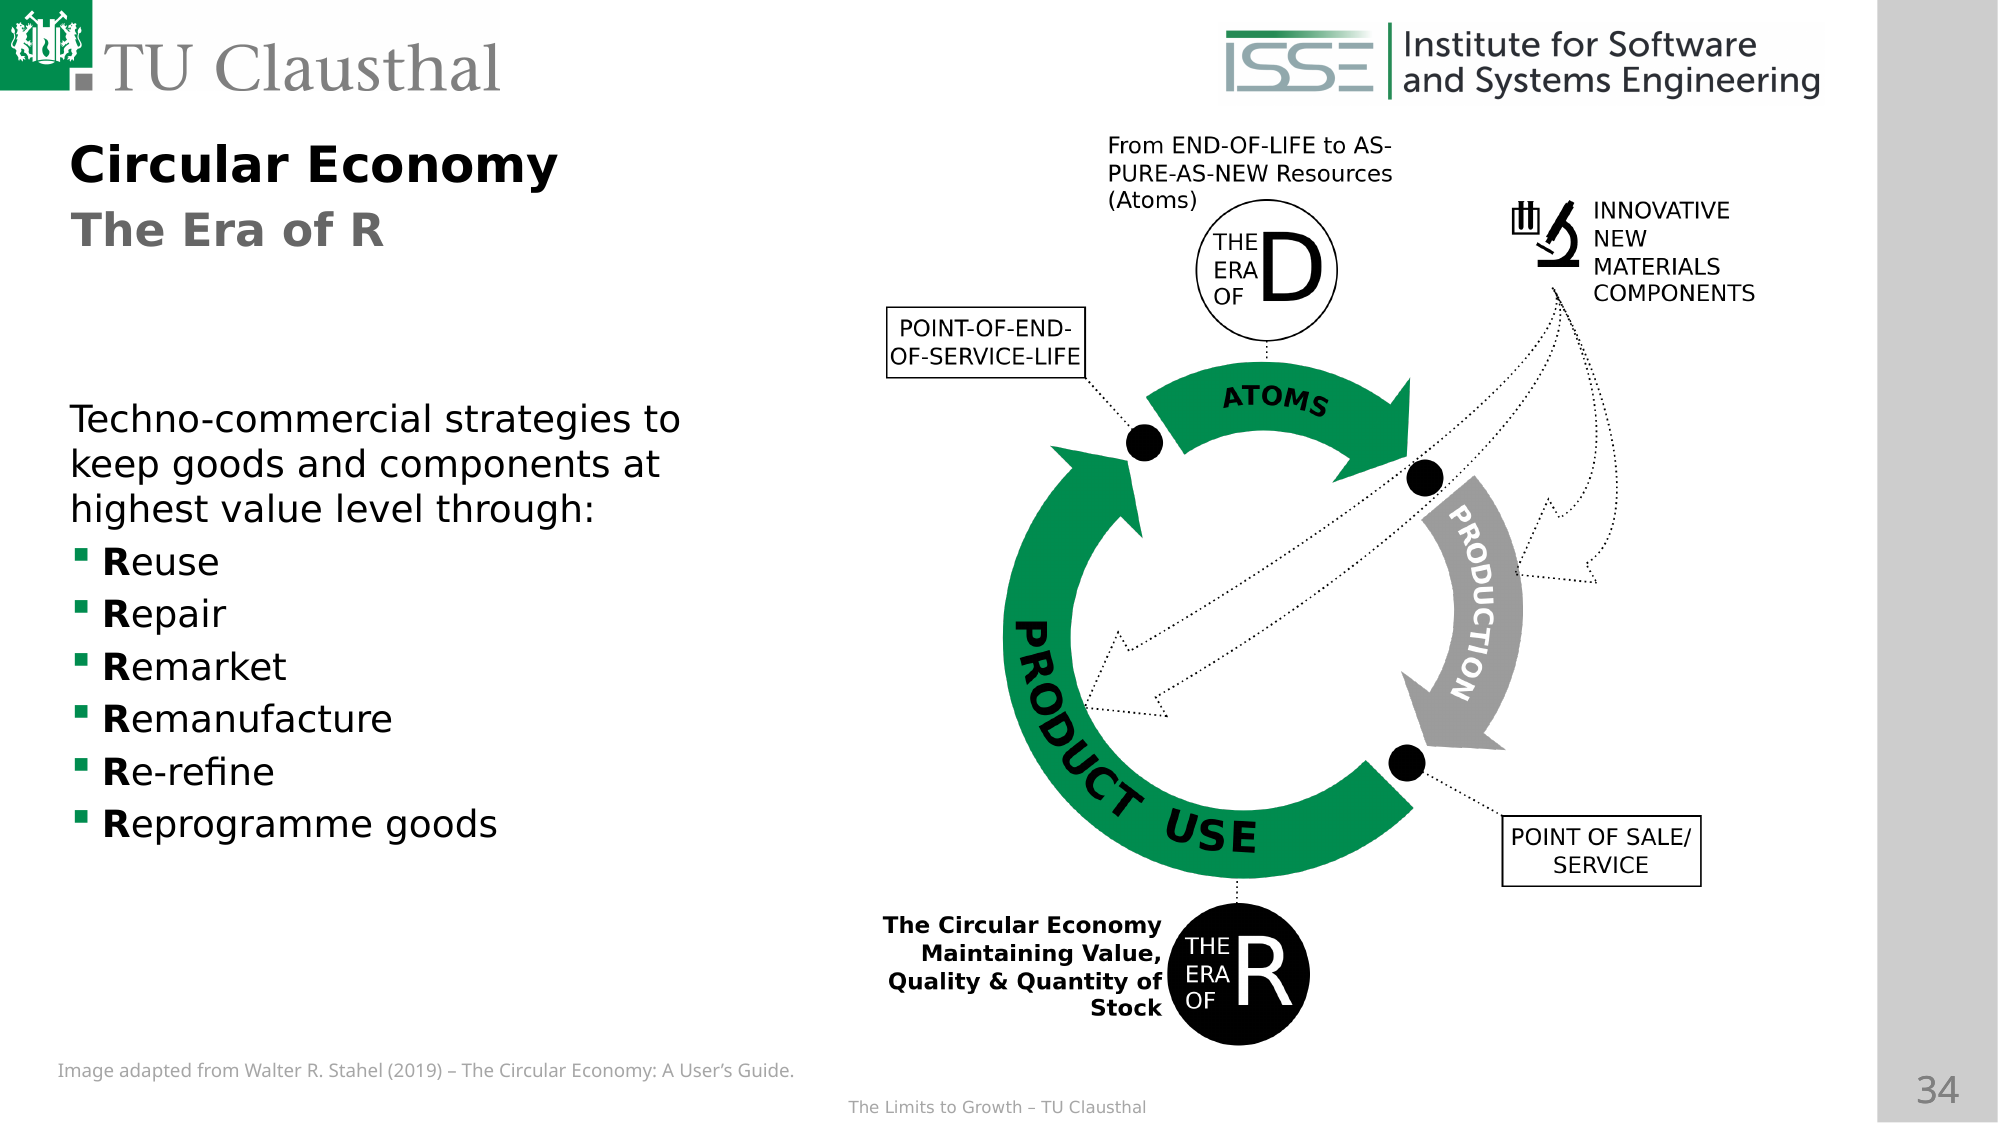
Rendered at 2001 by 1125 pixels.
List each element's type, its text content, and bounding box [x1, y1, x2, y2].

text_box Techno-commercial strategies to keep goods and components at highest value level through: Reuse Repair Remarket Remanufacture Re-refine Reprogramme goods [55, 208, 747, 1033]
text_box Circular Economy [54, 125, 817, 205]
text_box The Era of R [70, 188, 817, 267]
picture [0, 0, 500, 91]
text_box Image adapted from Walter R. Stahel (2019) – The Circular Economy: A User’s Guide. [43, 1051, 1104, 1089]
picture [817, 22, 1987, 1064]
